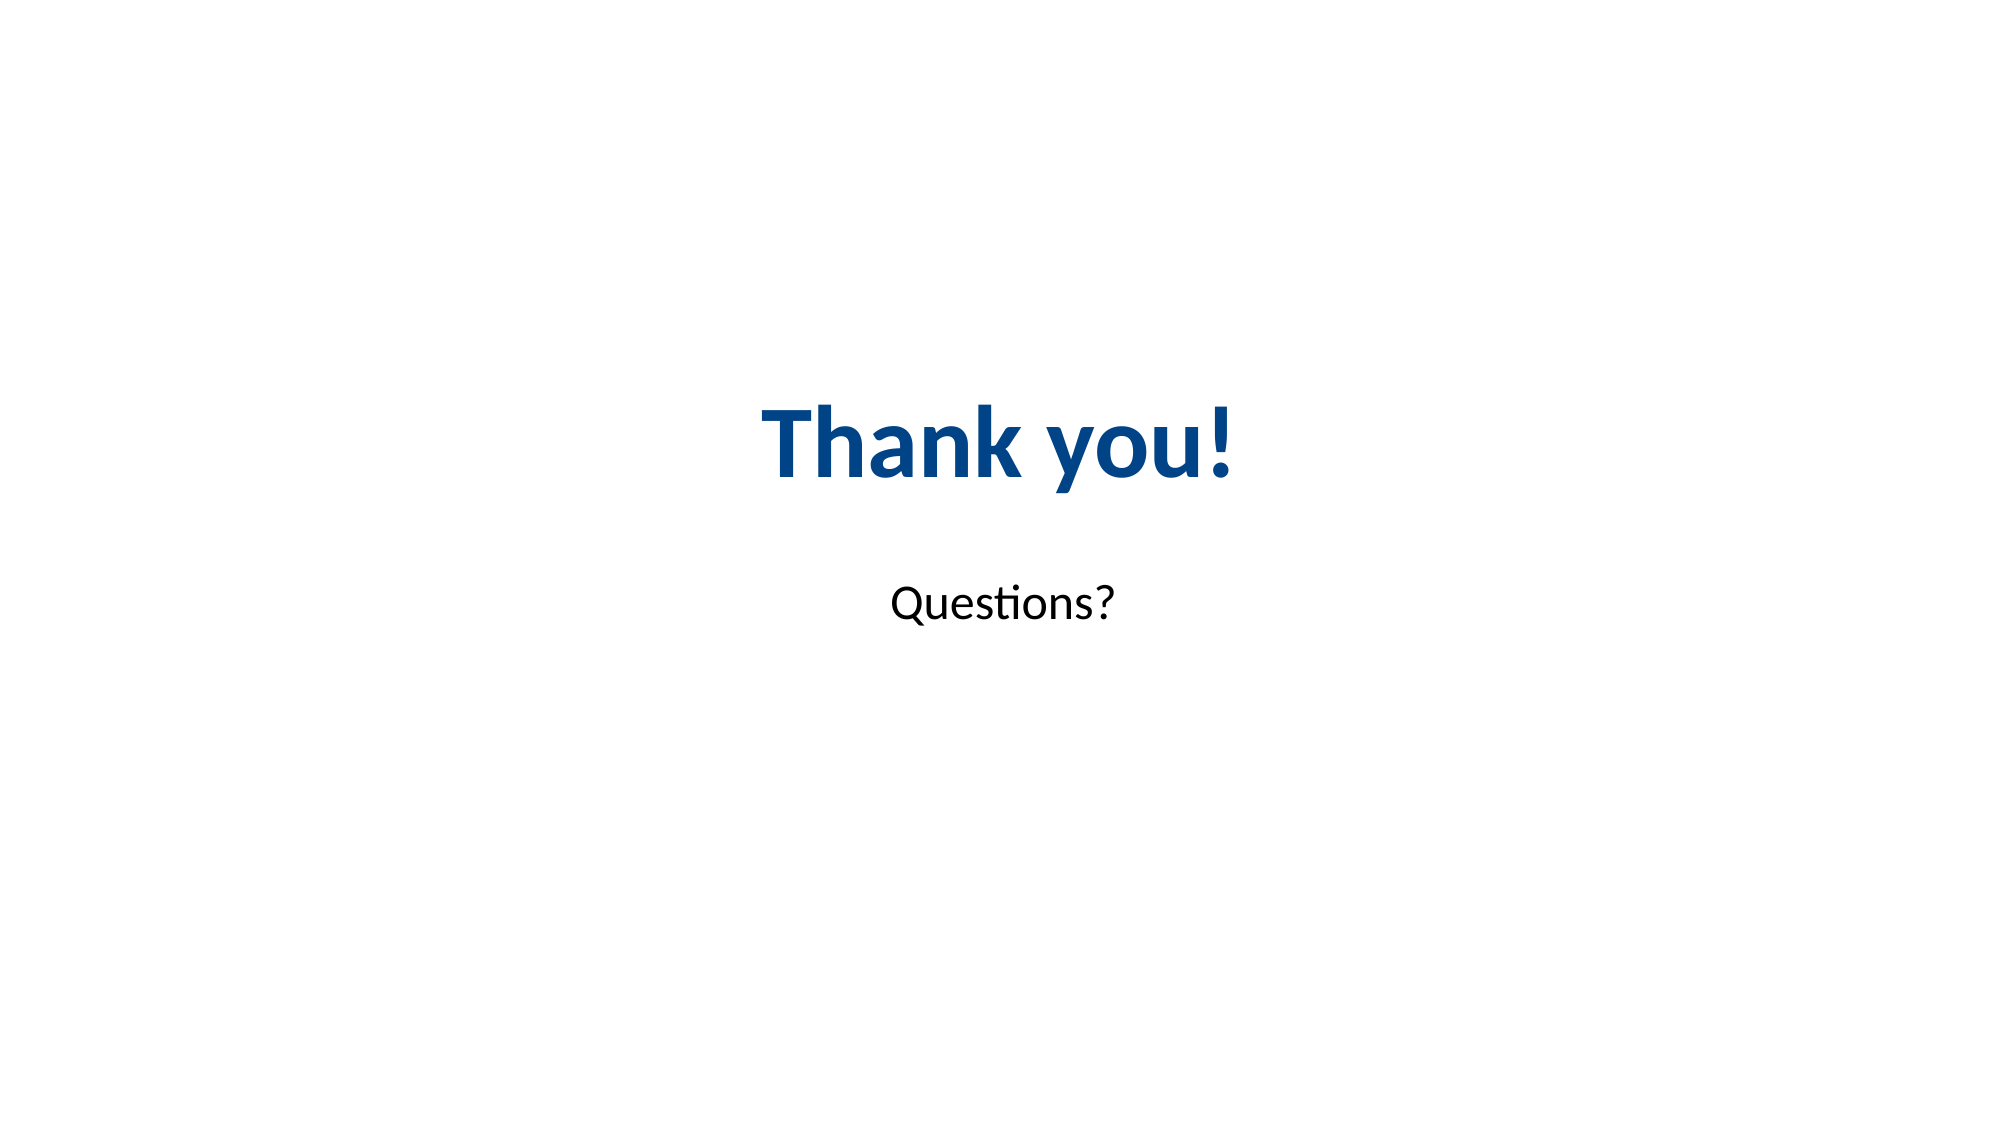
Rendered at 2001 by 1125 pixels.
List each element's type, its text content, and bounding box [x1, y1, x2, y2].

text_box Questions? [875, 562, 1132, 638]
text_box Thank you! [465, 366, 1534, 506]
